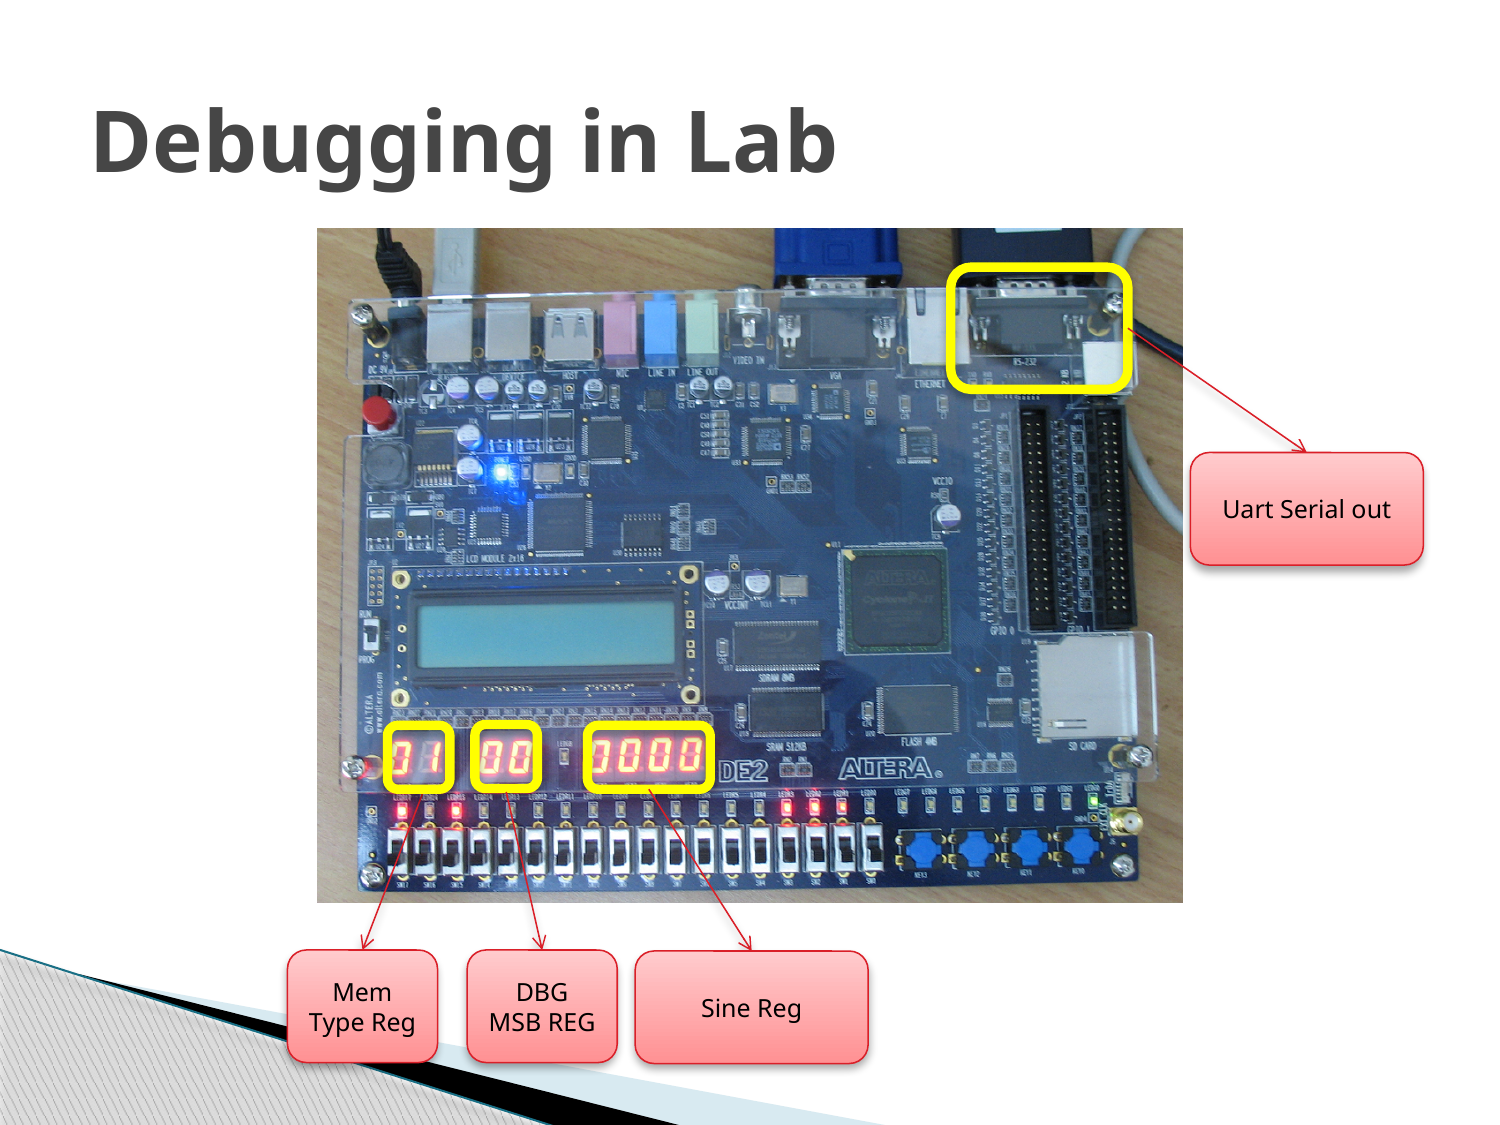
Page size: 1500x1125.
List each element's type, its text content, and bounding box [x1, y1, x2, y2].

title Debugging in Lab [75, 45, 1425, 233]
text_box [1127, 327, 1308, 453]
text_box Sine Reg [634, 950, 869, 1065]
text_box DBG MSB REG [466, 949, 619, 1064]
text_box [362, 791, 424, 951]
text_box Uart Serial out [1189, 451, 1425, 566]
picture [317, 228, 1183, 904]
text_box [648, 789, 752, 952]
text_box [506, 791, 543, 951]
text_box Mem Type Reg [286, 949, 439, 1064]
